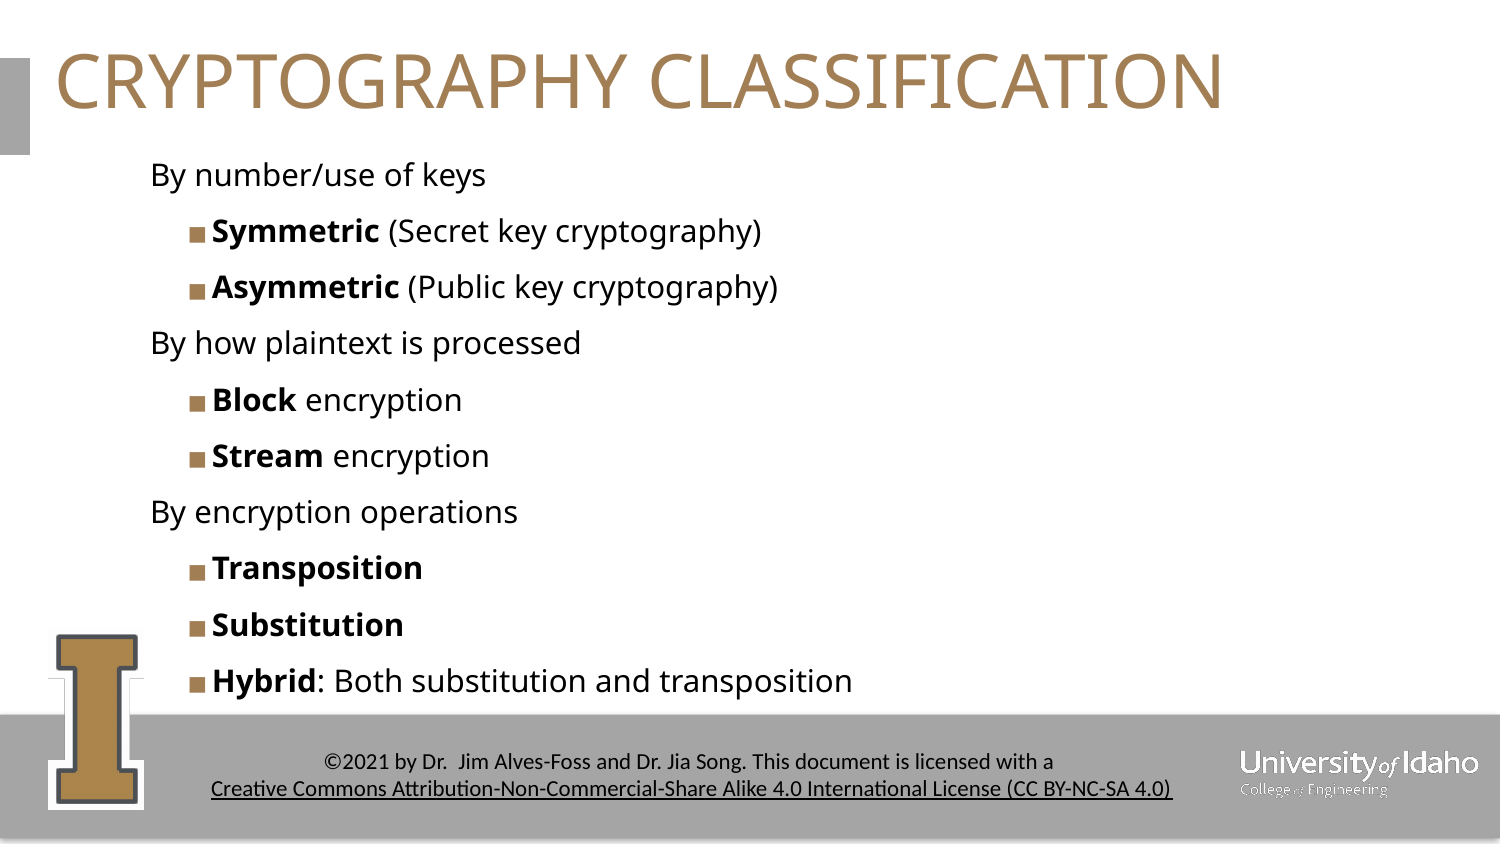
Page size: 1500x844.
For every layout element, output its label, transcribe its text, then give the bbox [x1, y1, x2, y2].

list By number/use of keys Symmetric (Secret key cryptography) Asymmetric (Public key cryptography) By how plaintext is processed Block encryption Stream encryption By encryption operations Transposition Substitution Hybrid: Both substitution and transposition [150, 154, 1405, 697]
title CRYPTOGRAPHY CLASSIFICATION [54, 33, 1405, 128]
picture [1118, 658, 1500, 844]
picture [48, 627, 144, 810]
